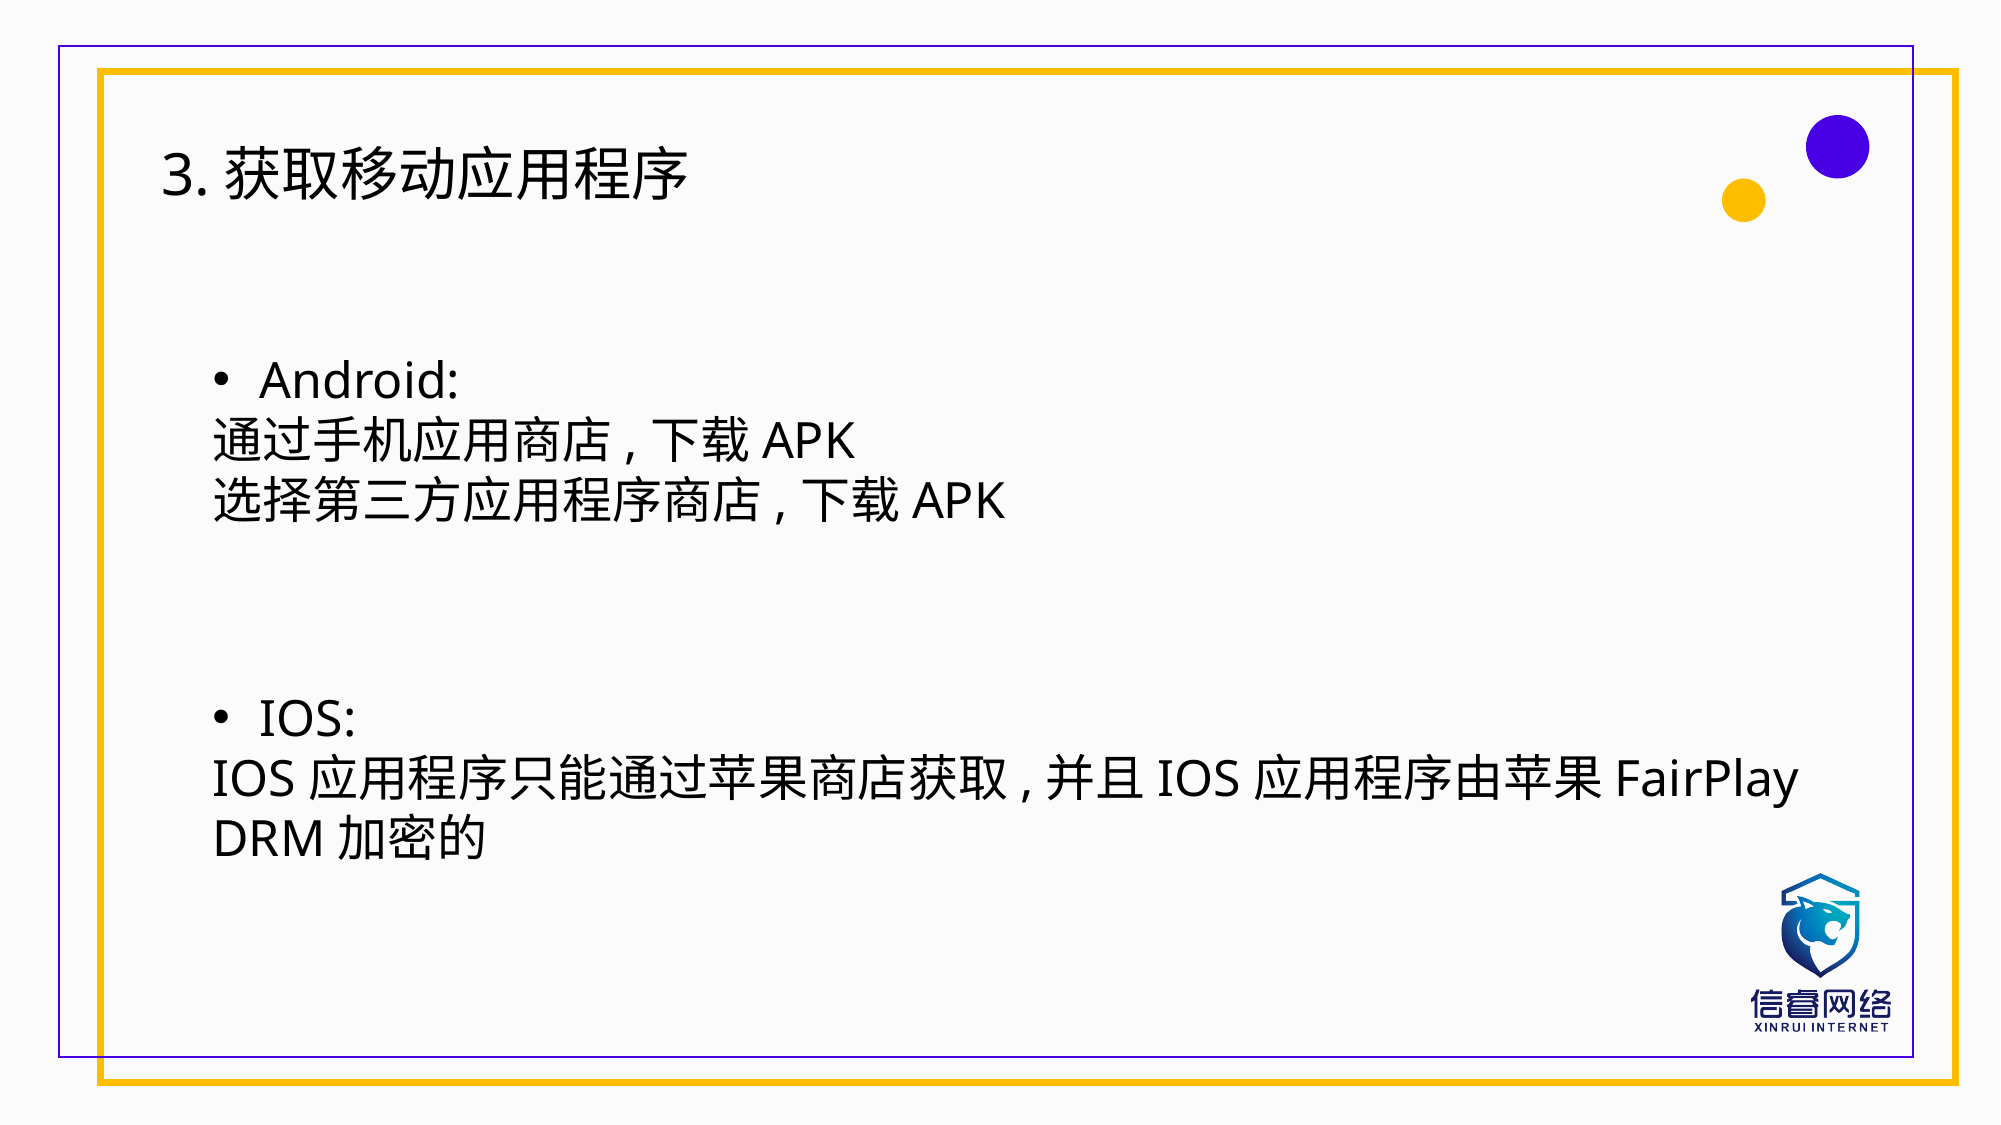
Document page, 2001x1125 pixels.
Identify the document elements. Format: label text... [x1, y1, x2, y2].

text_box [1804, 114, 1871, 180]
text_box [58, 45, 1914, 1058]
text_box IOS: IOS应用程序只能通过苹果商店获取,并且IOS应用程序由苹果FairPlay DRM加密的 [197, 678, 1852, 874]
text_box [99, 70, 1956, 1083]
text_box Android: 通过手机应用商店,下载APK 选择第三方应用程序商店,下载APK [197, 340, 1822, 596]
text_box 3.获取移动应用程序 [146, 129, 735, 215]
